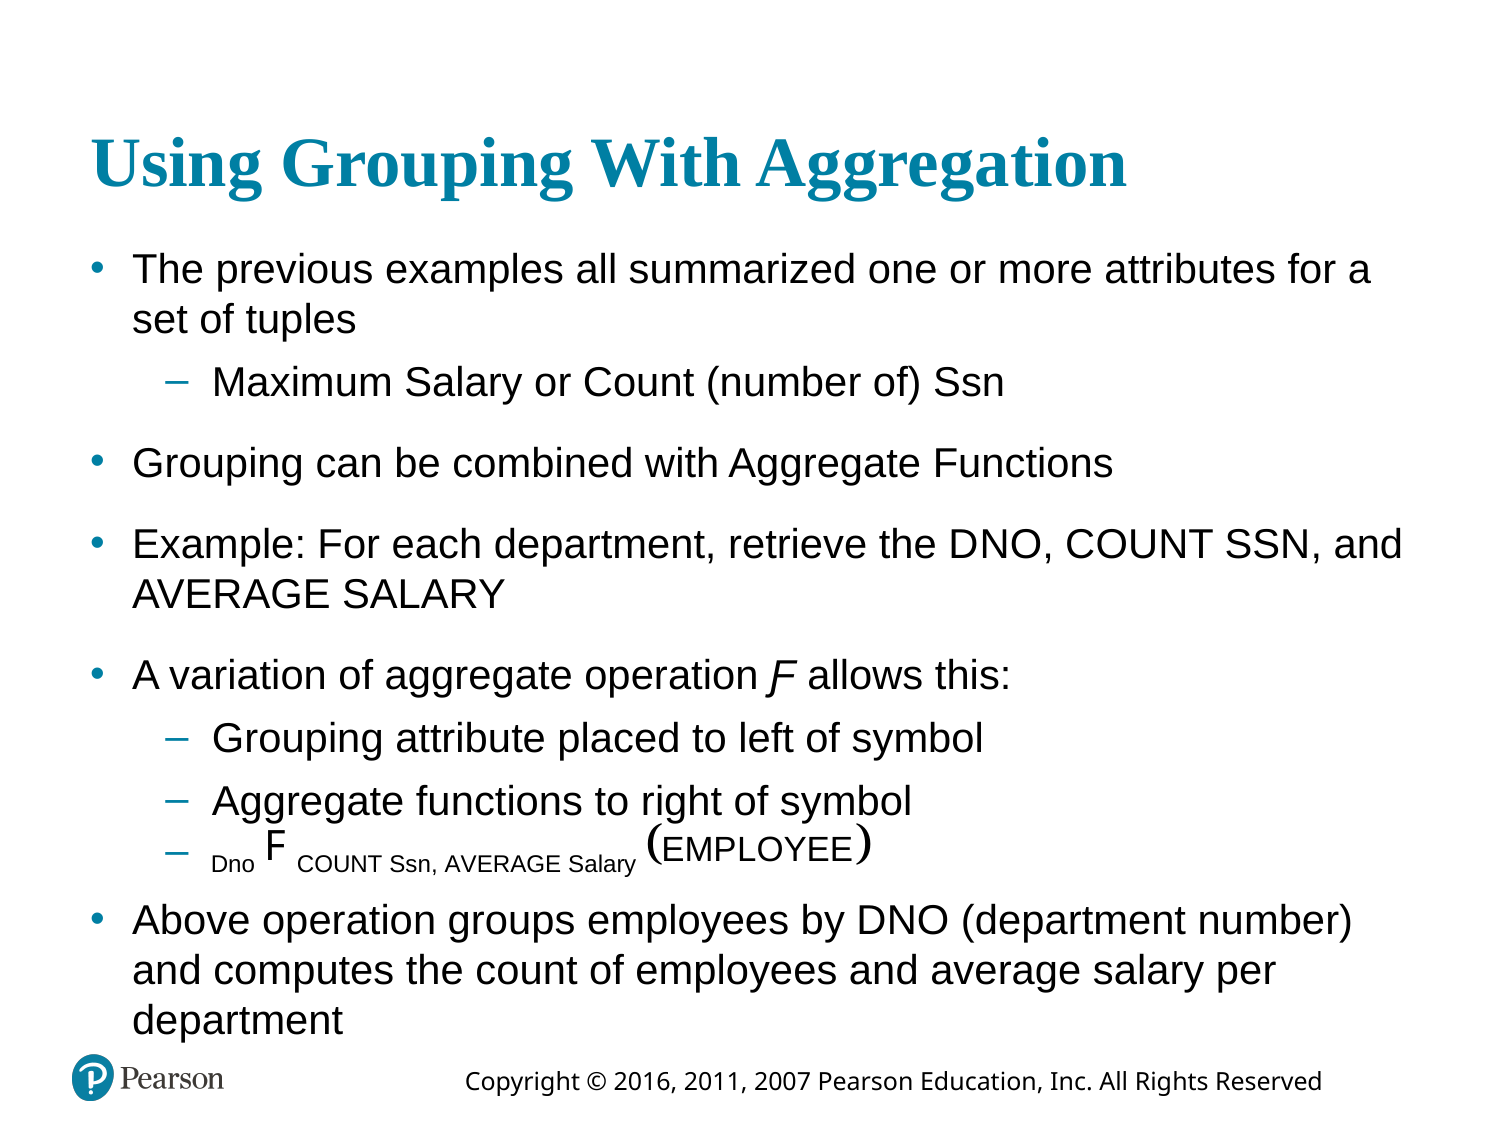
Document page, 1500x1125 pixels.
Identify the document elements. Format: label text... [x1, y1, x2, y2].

picture [80, 1063, 106, 1088]
list Above operation groups employees by DNO (department number) and computes the count of employees and average salary per department [75, 877, 1425, 1050]
title Using Grouping With Aggregation [75, 35, 1425, 216]
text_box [205, 816, 878, 887]
picture [72, 1054, 88, 1070]
list The previous examples all summarized one or more attributes for a set of tuples Maximum Salary or Count (number of) Ssn Grouping can be combined with Aggregate Functions Example: For each department, retrieve the D NO, COUNT SSN, and AVERAGE SALARY A variation of aggregate operation Ƒ allows this: Grouping attribute placed to left of symbol Aggregate functions to right of symbol [75, 226, 1425, 691]
picture [98, 1054, 224, 1101]
picture [72, 1087, 83, 1101]
